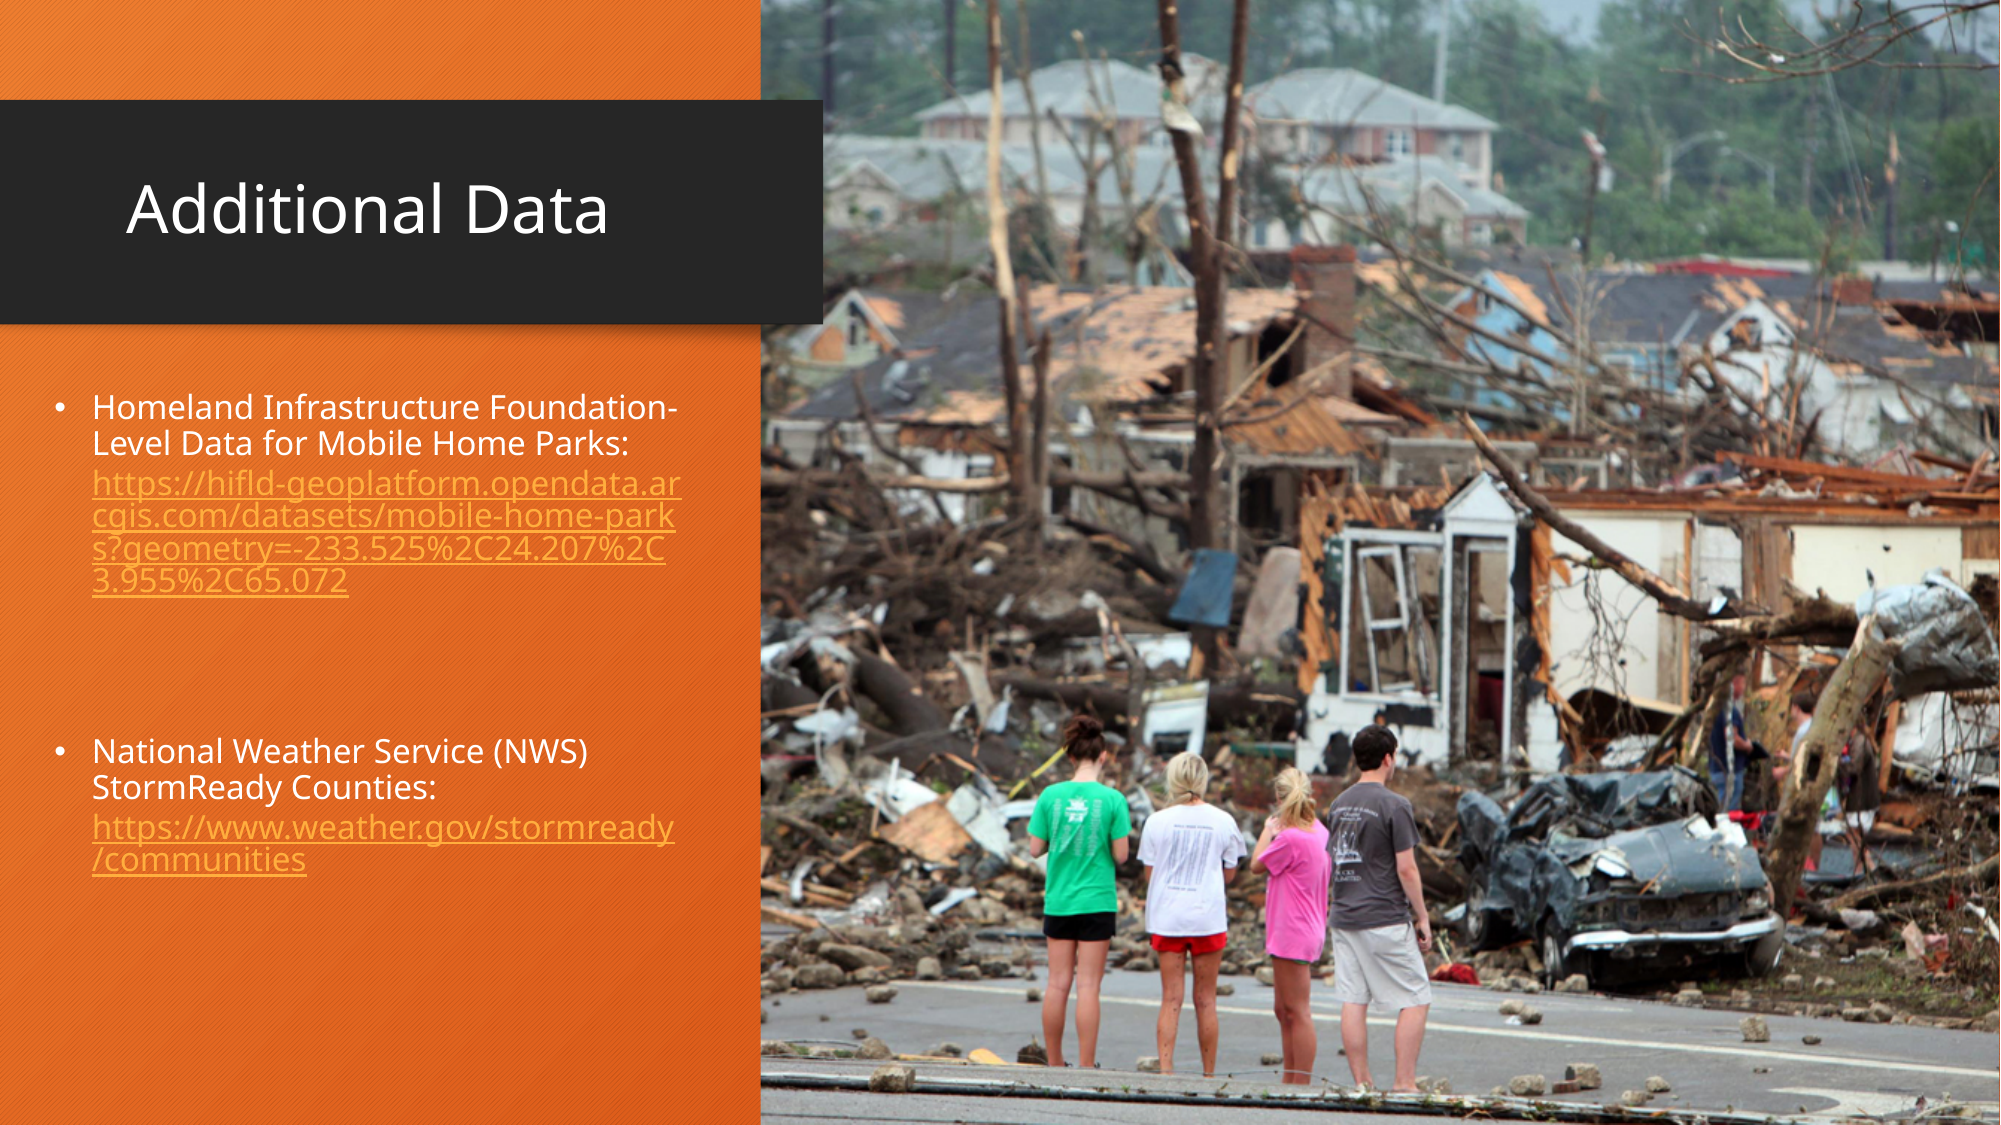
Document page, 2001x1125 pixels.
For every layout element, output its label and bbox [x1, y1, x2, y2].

picture [0, 0, 2000, 1125]
text_box [0, 0, 760, 322]
text_box [0, 357, 760, 1125]
